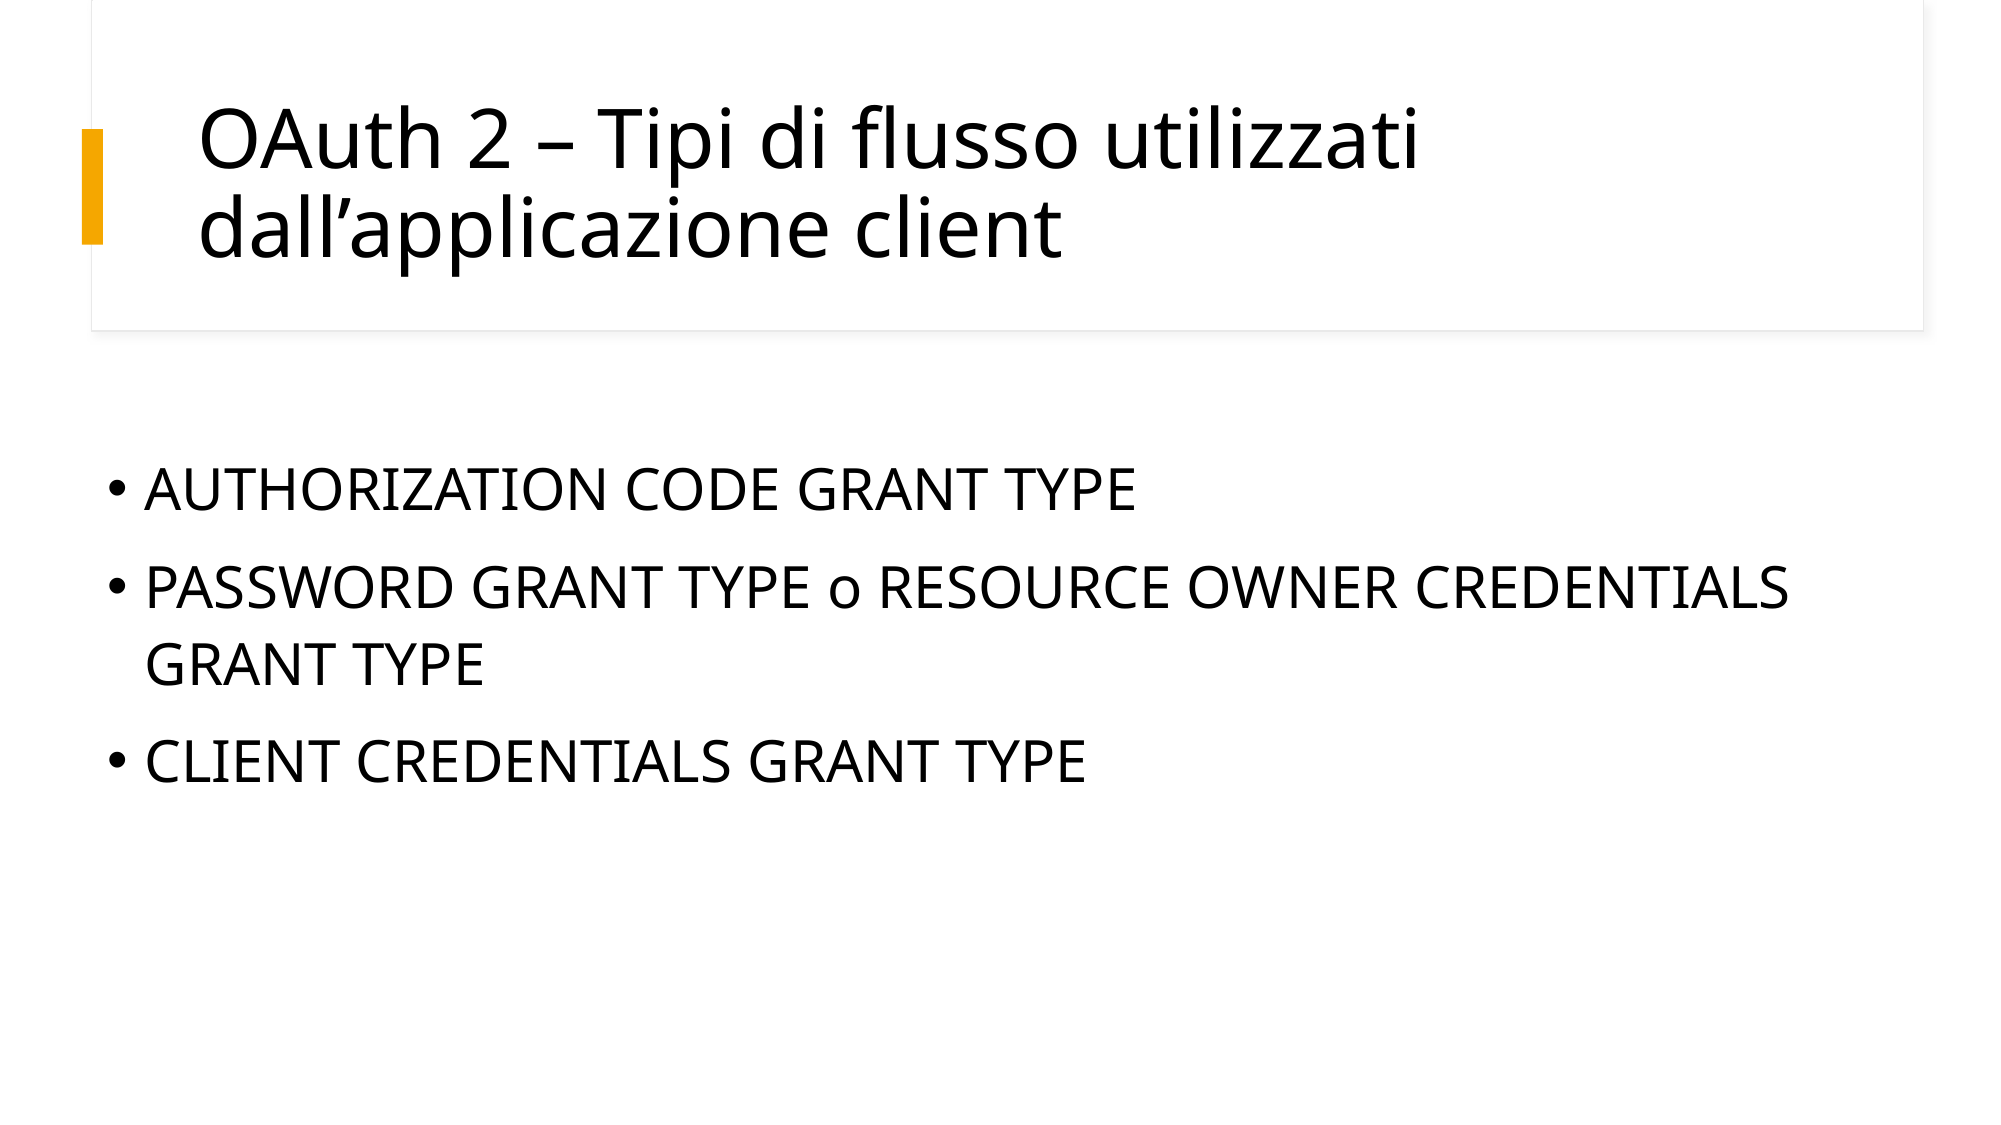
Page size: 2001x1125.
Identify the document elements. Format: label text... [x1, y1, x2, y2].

title OAuth 2 – Tipi di flusso utilizzati dall’applicazione client [183, 90, 1851, 284]
list AUTHORIZATION CODE GRANT TYPE PASSWORD GRANT TYPE o RESOURCE OWNER CREDENTIALS GRANT TYPE CLIENT CREDENTIALS GRANT TYPE [92, 437, 1851, 1082]
